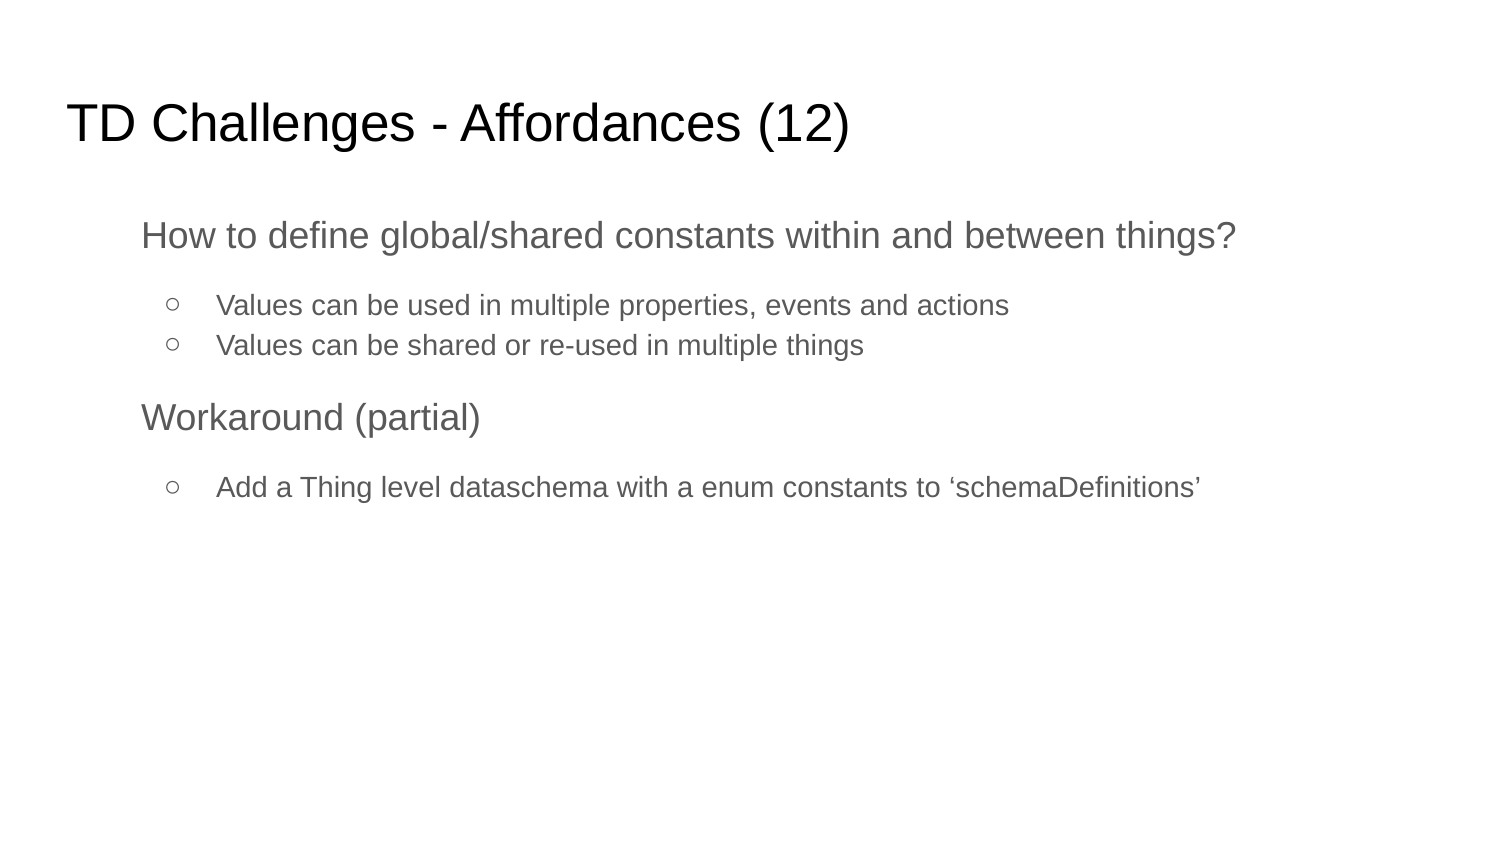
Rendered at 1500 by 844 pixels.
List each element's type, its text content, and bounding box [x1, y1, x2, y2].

title TD Challenges - Affordances (12) [51, 72, 1449, 167]
list How to define global/shared constants within and between things? Values can be used in multiple properties, events and actions Values can be shared or re-used in multiple things Workaround (partial) Add a Thing level dataschema with a enum constants to ‘schemaDefinitions’ [51, 189, 1449, 750]
